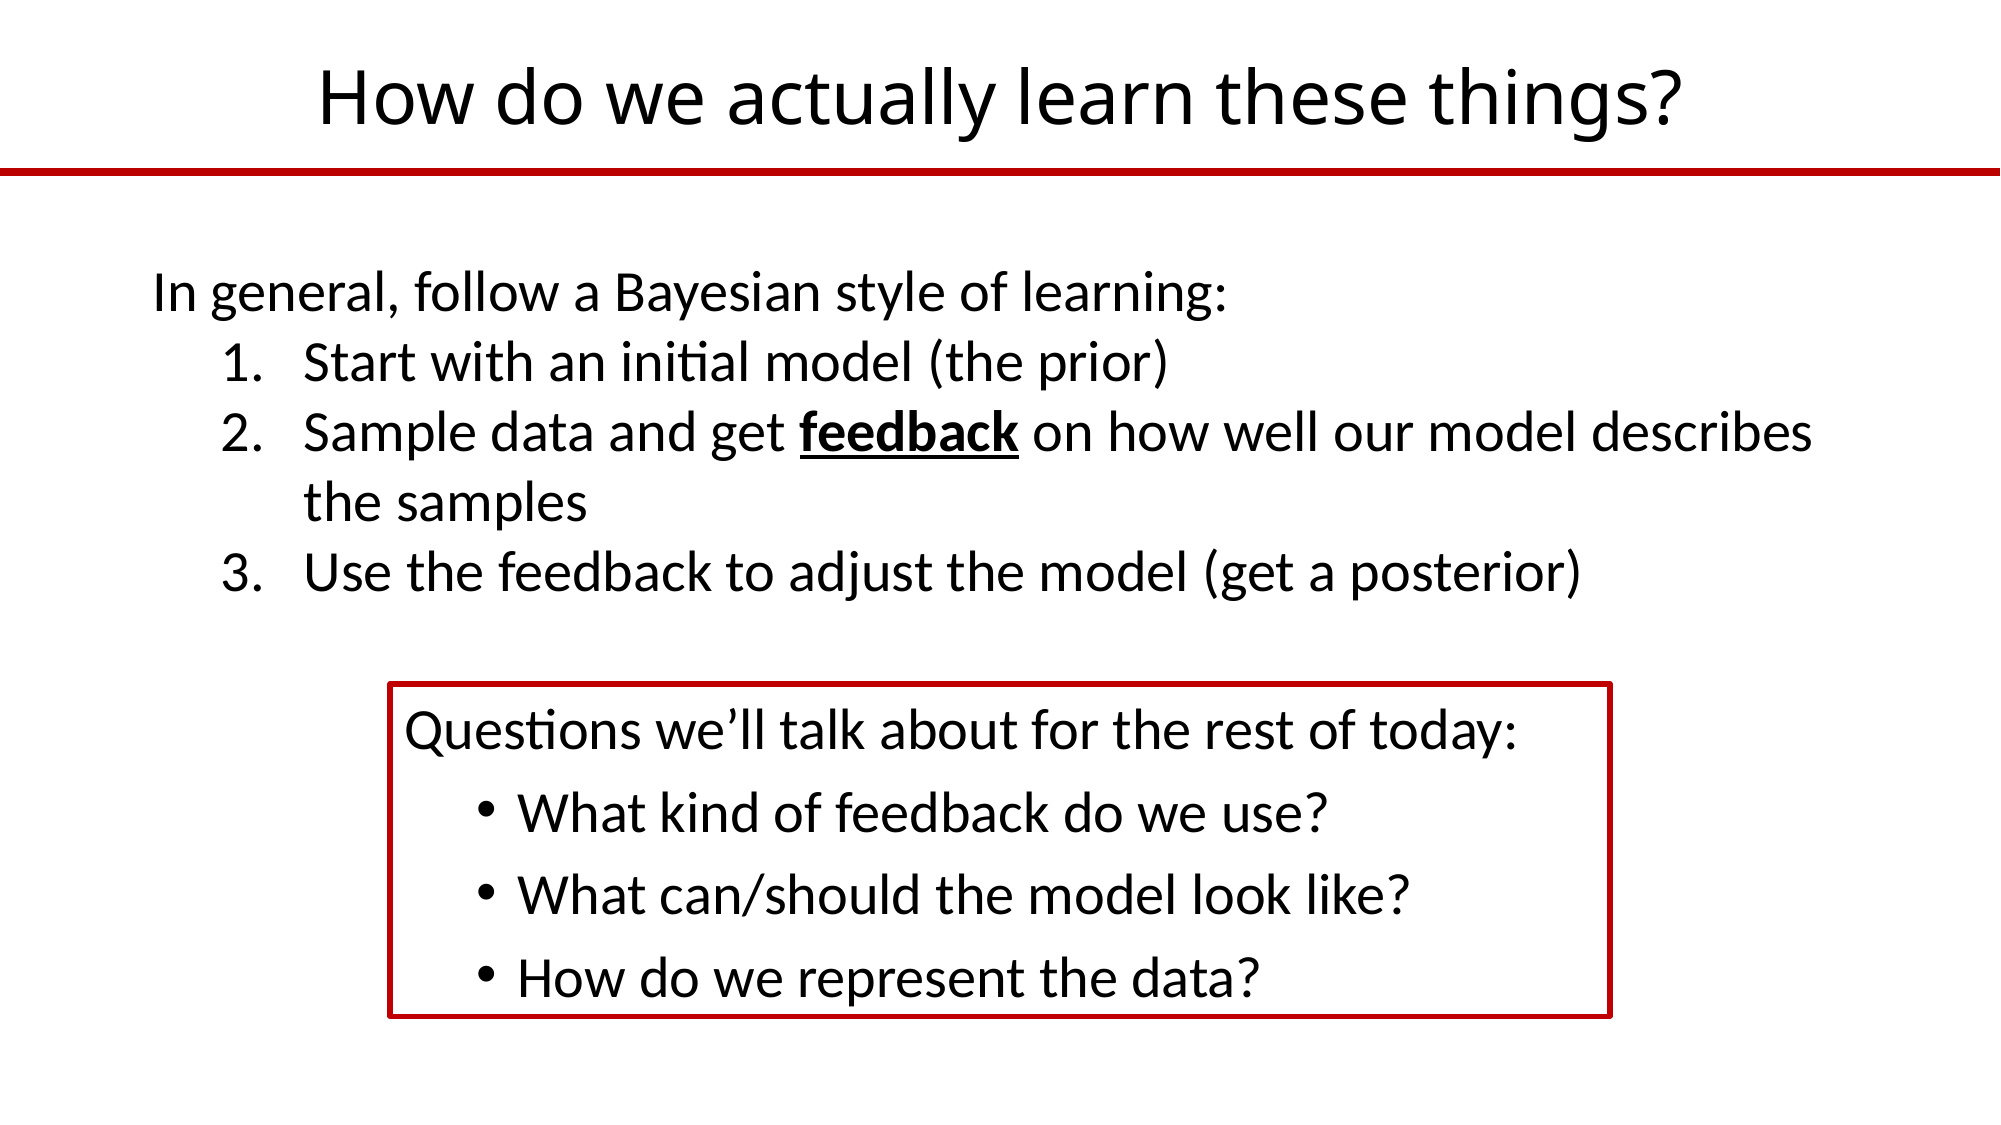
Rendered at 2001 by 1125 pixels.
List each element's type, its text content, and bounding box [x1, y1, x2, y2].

text_box Questions we’ll talk about for the rest of today: What kind of feedback do we use? What can/should the model look like? How do we represent the data? [390, 683, 1610, 1017]
list In general, follow a Bayesian style of learning: Start with an initial model (the prior) Sample data and get feedback on how well our model describes the samples Use the feedback to adjust the model (get a posterior) [137, 245, 1863, 637]
title How do we actually learn these things? [137, 50, 1863, 150]
